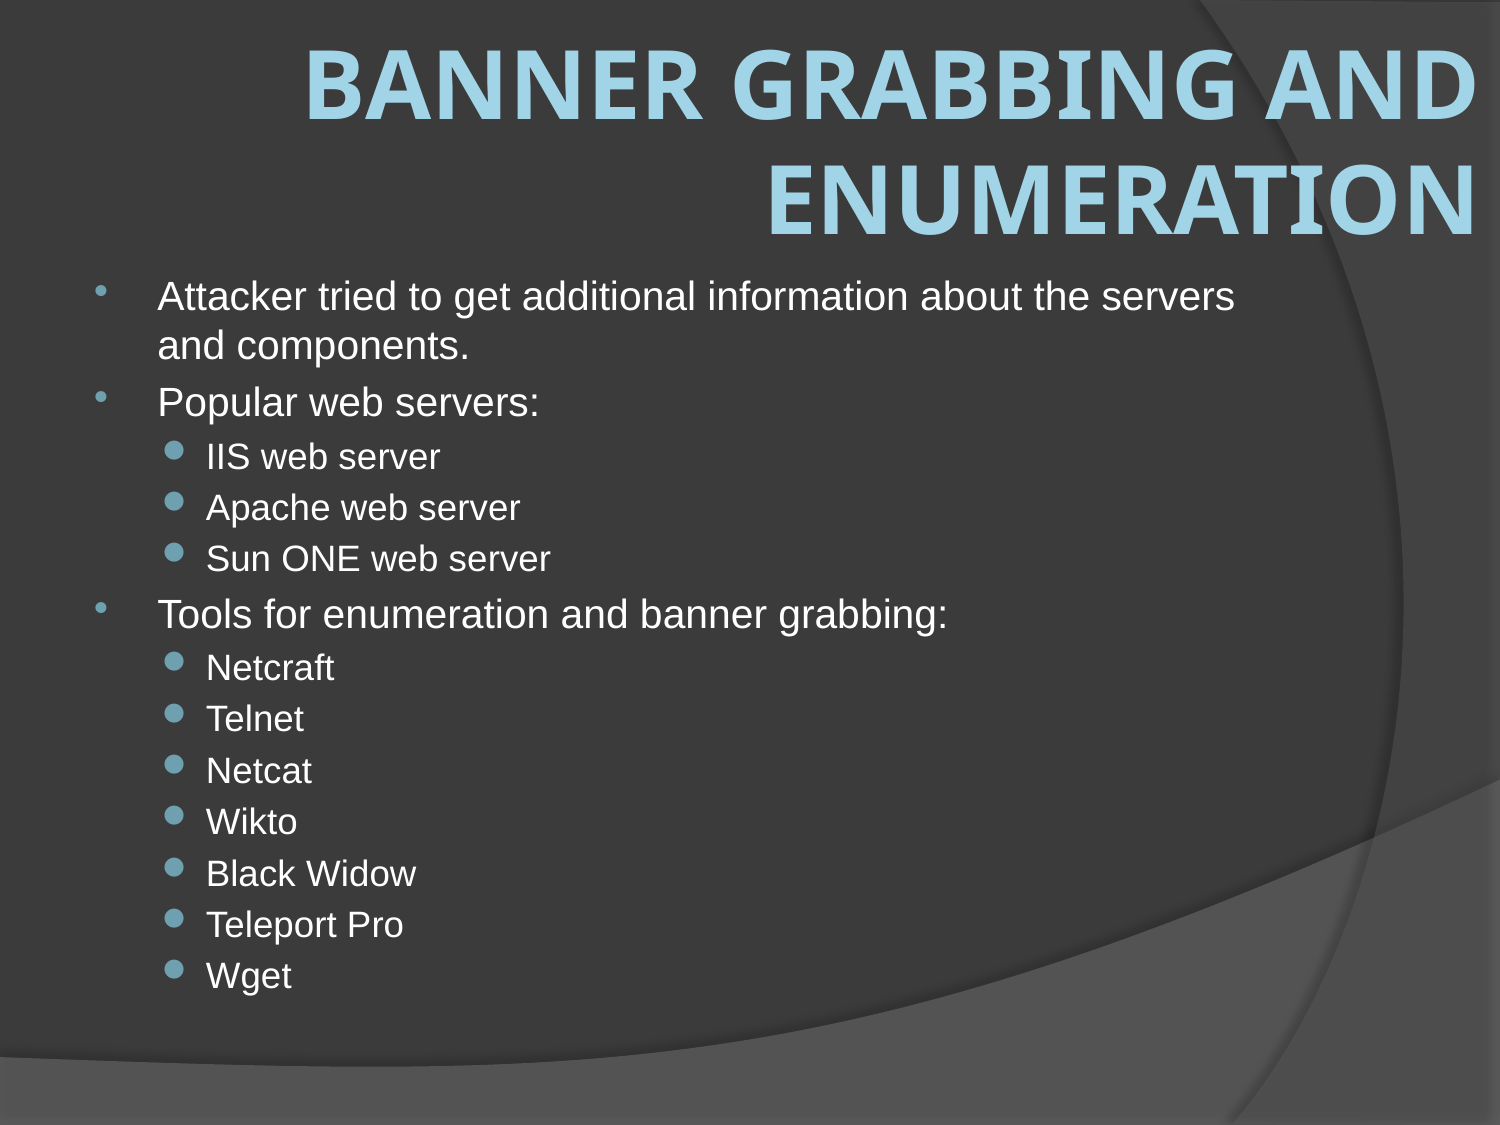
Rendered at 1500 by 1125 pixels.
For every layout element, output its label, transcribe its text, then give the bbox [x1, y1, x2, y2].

list Attacker tried to get additional information about the servers and components. Popular web servers: IIS web server Apache web server Sun ONE web server Tools for enumeration and banner grabbing: Netcraft Telnet Netcat Wikto Black Widow Teleport Pro Wget [75, 262, 1300, 1005]
title Banner Grabbing and Enumeration [37, 45, 1488, 233]
